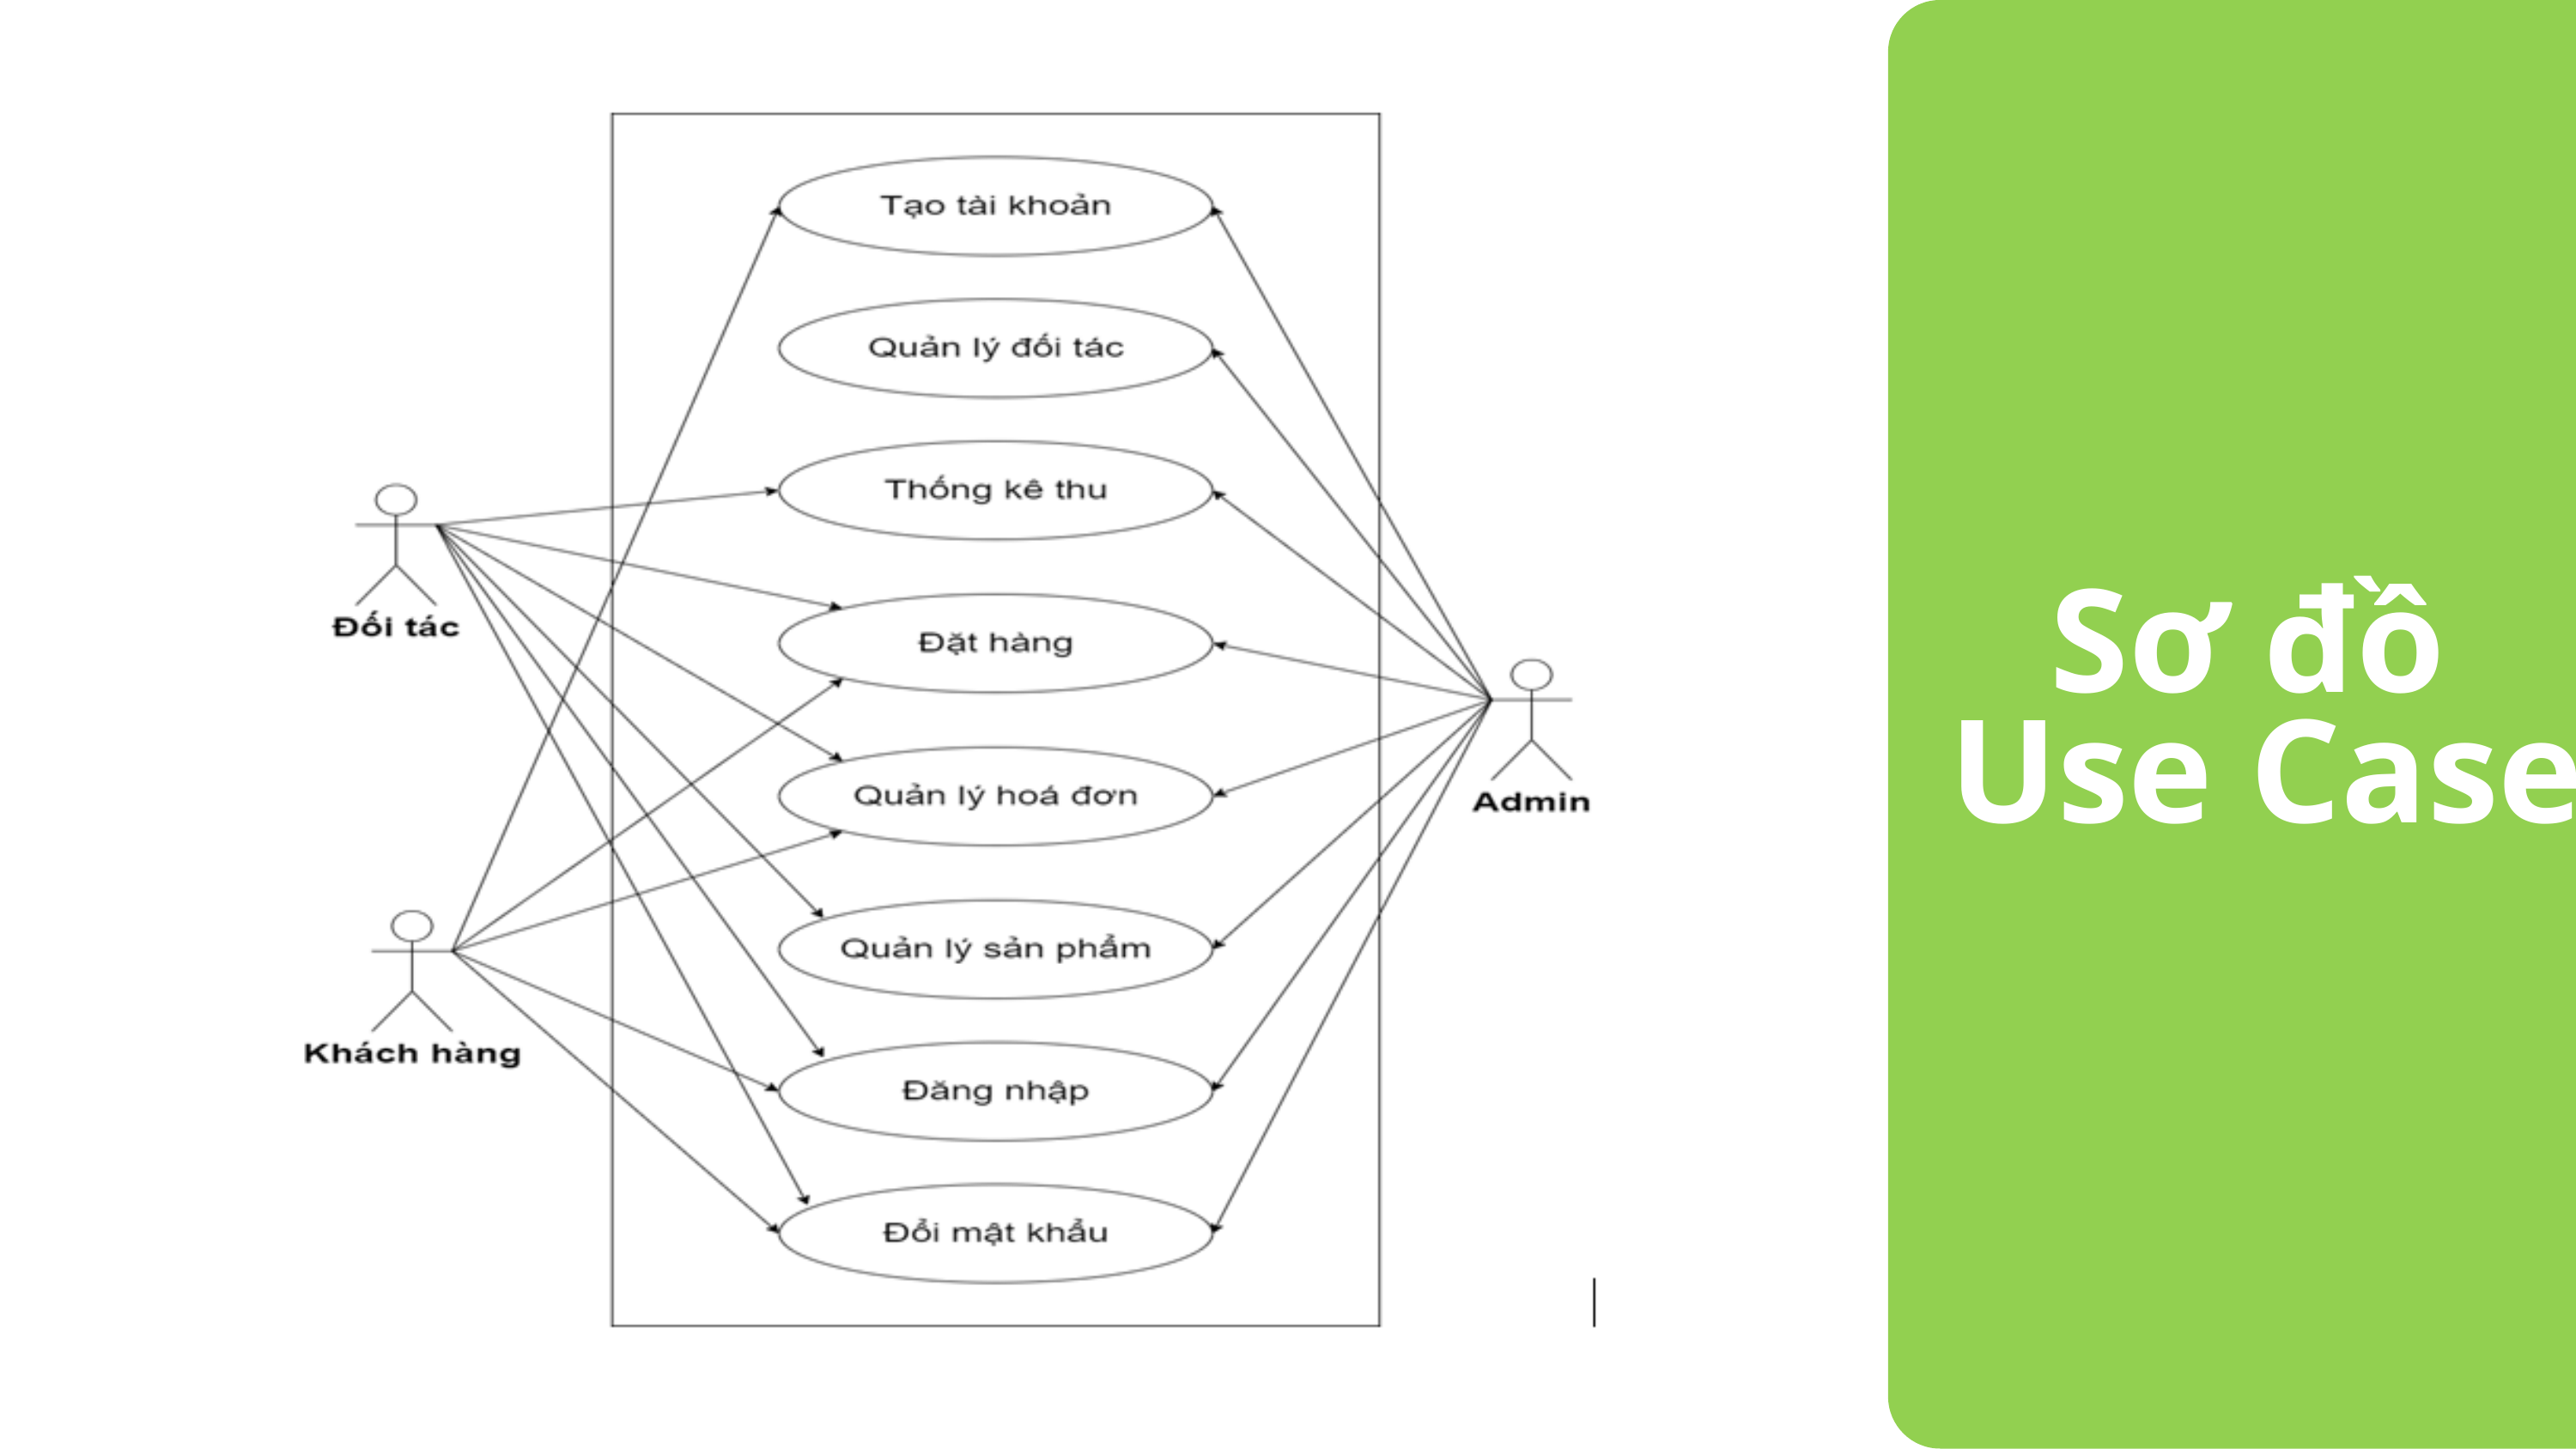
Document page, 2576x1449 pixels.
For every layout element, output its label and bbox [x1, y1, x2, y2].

picture [246, 99, 1709, 1349]
text_box [1887, 0, 2576, 1449]
